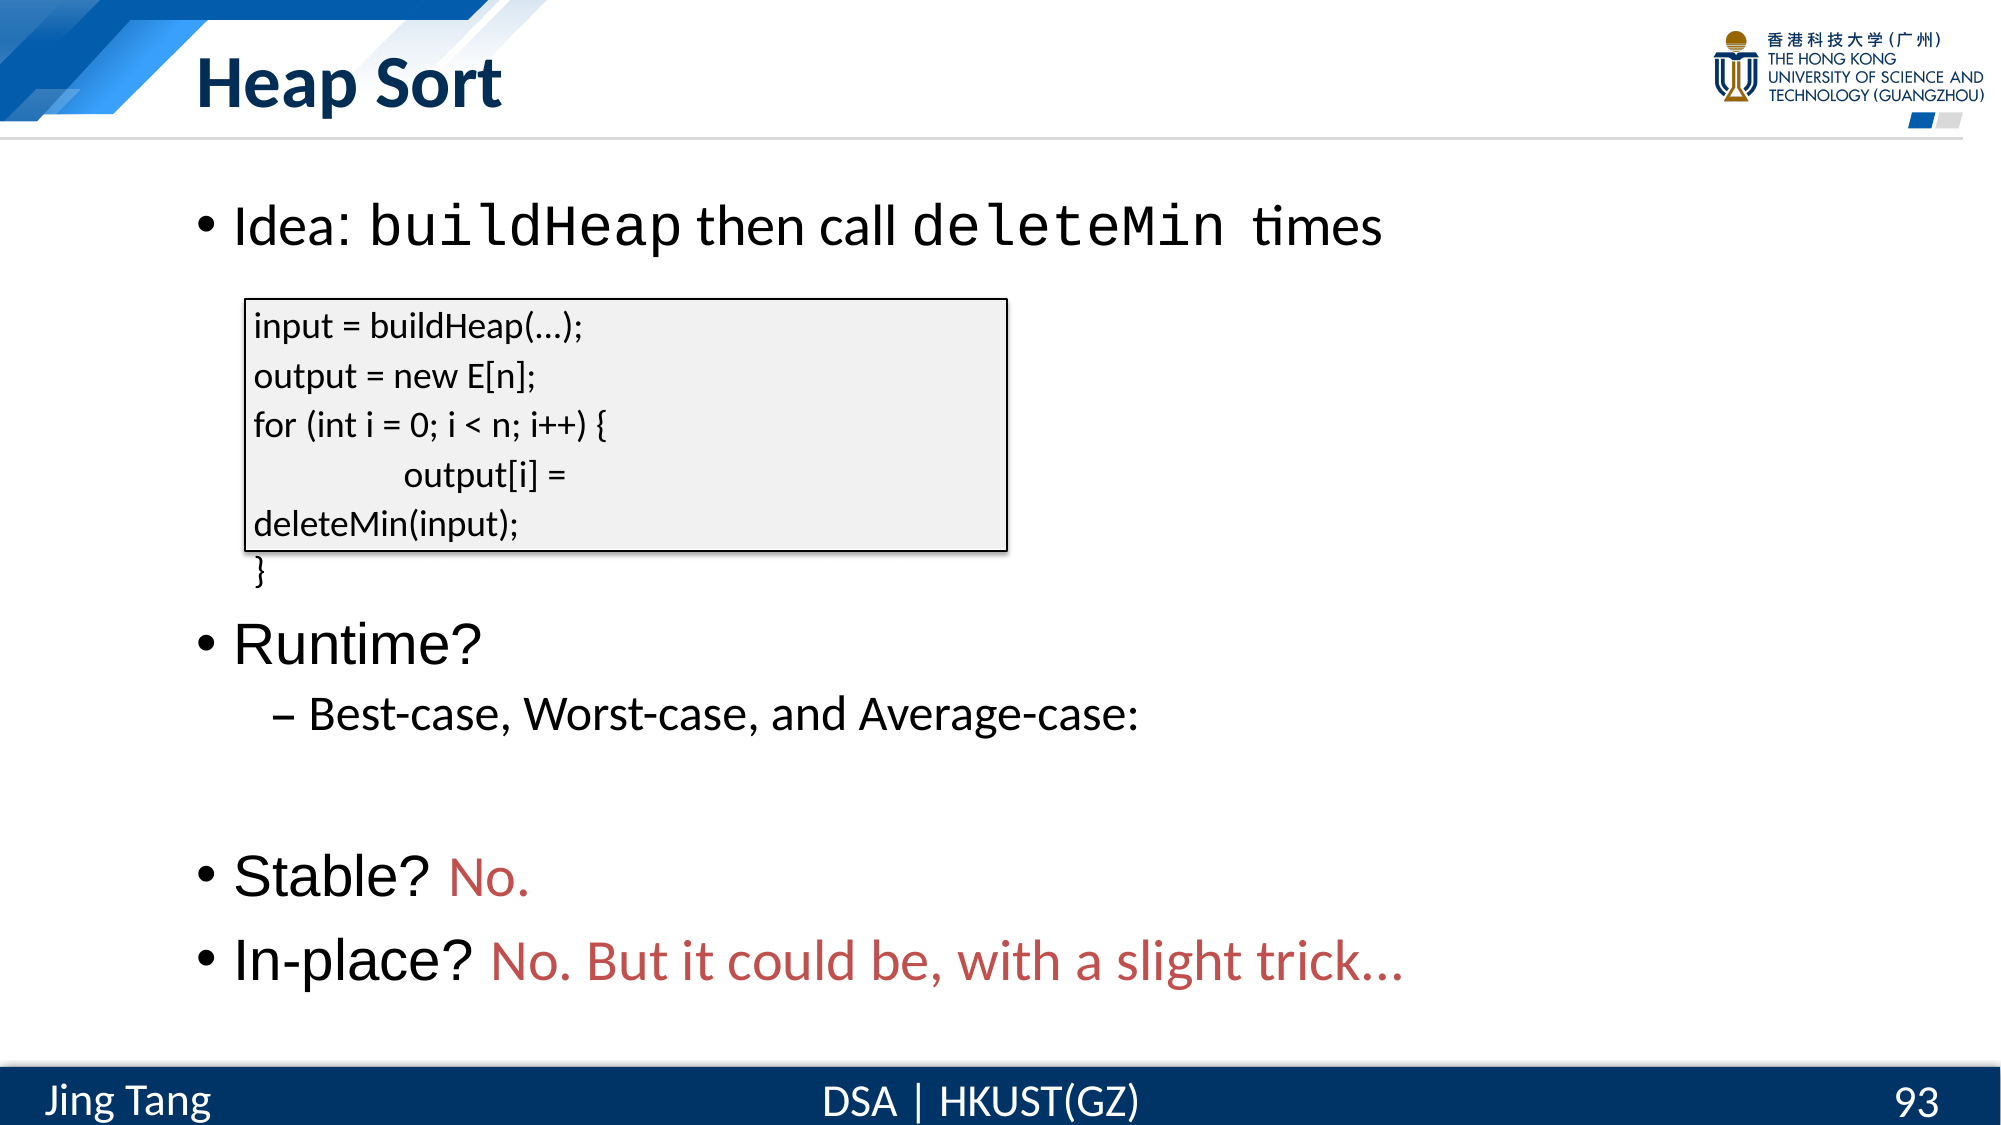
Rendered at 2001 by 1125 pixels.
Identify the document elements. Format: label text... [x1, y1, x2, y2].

title Heap Sort [181, 25, 1714, 130]
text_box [238, 296, 1014, 562]
slide_number 93 [1878, 1068, 2000, 1125]
picture [1714, 31, 1984, 102]
